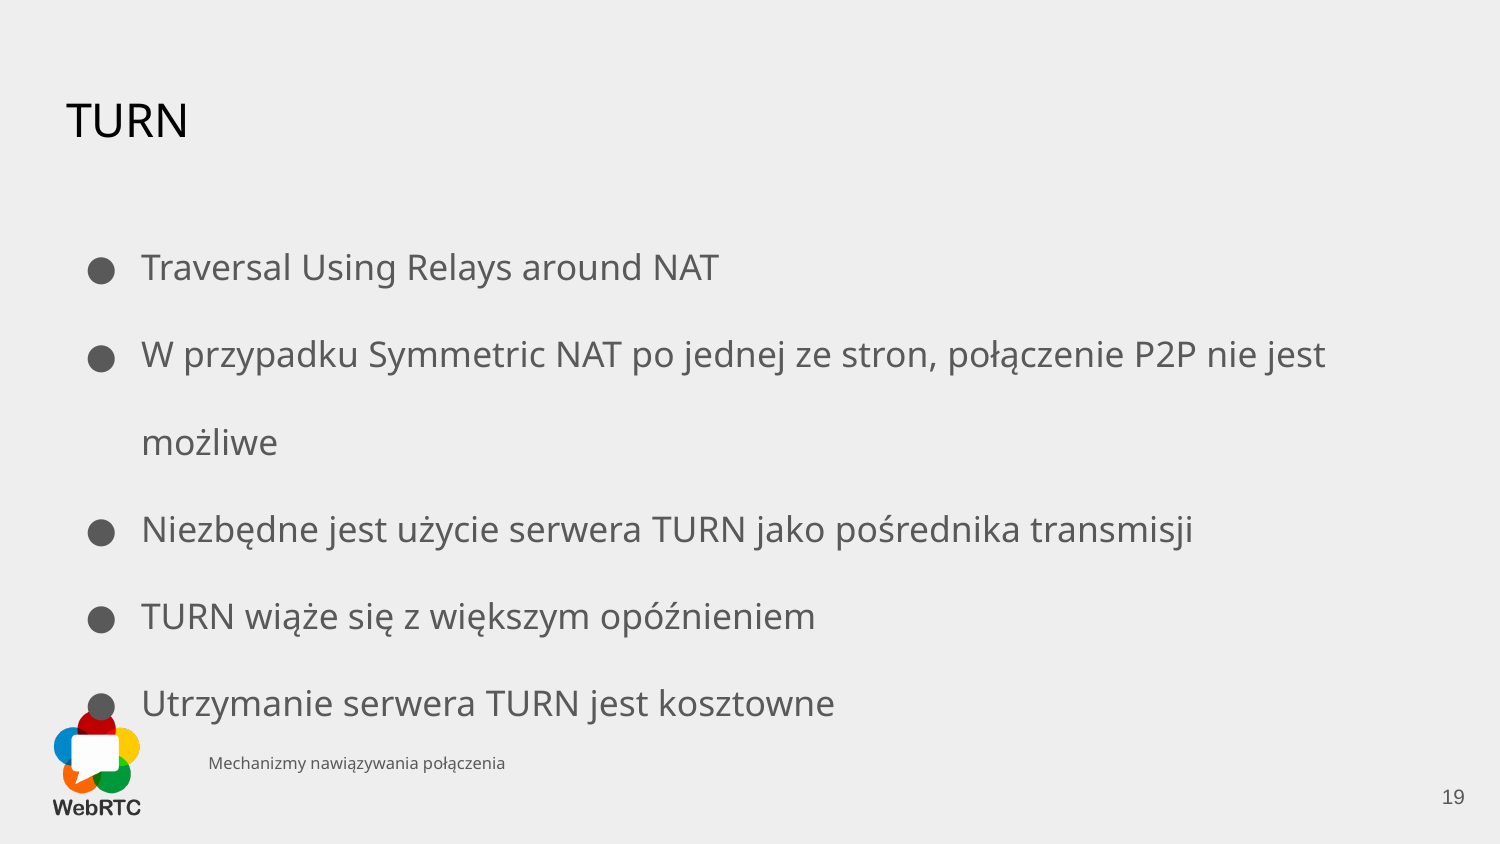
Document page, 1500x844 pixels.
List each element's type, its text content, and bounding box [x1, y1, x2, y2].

title Mechanizmy nawiązywania połączenia [193, 750, 1115, 789]
list Traversal Using Relays around NAT W przypadku Symmetric NAT po jednej ze stron, połączenie P2P nie jest możliwe Niezbędne jest użycie serwera TURN jako pośrednika transmisji TURN wiąże się z większym opóźnieniem Utrzymanie serwera TURN jest kosztowne [51, 189, 1449, 750]
picture [51, 750, 142, 817]
title TURN [51, 72, 1449, 167]
slide_number ‹#› [1389, 764, 1480, 830]
